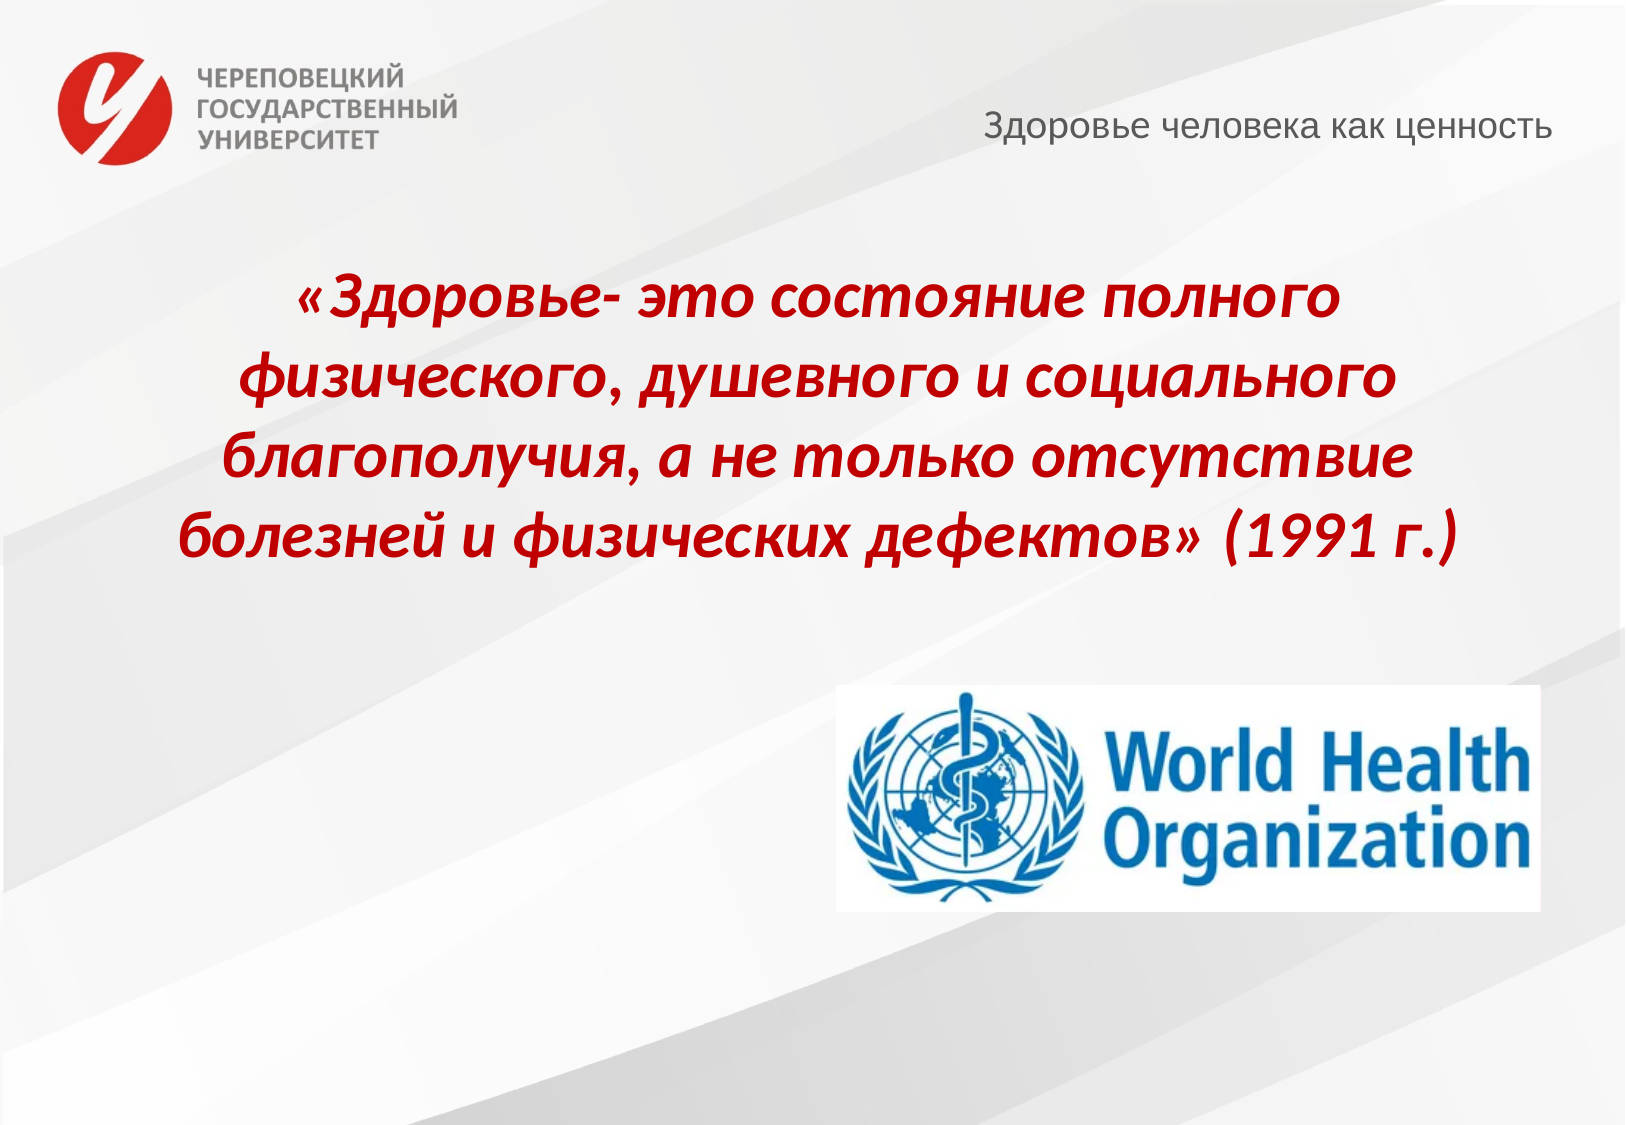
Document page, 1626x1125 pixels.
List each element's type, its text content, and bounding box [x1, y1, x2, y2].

title Здоровье человека как ценность [226, 89, 1580, 200]
list «Здоровье- это состояние полного физического, душевного и социального благополучия, а не только отсутствие болезней и физических дефектов» (1991 г.) [102, 243, 1535, 826]
picture [0, 0, 1625, 1125]
